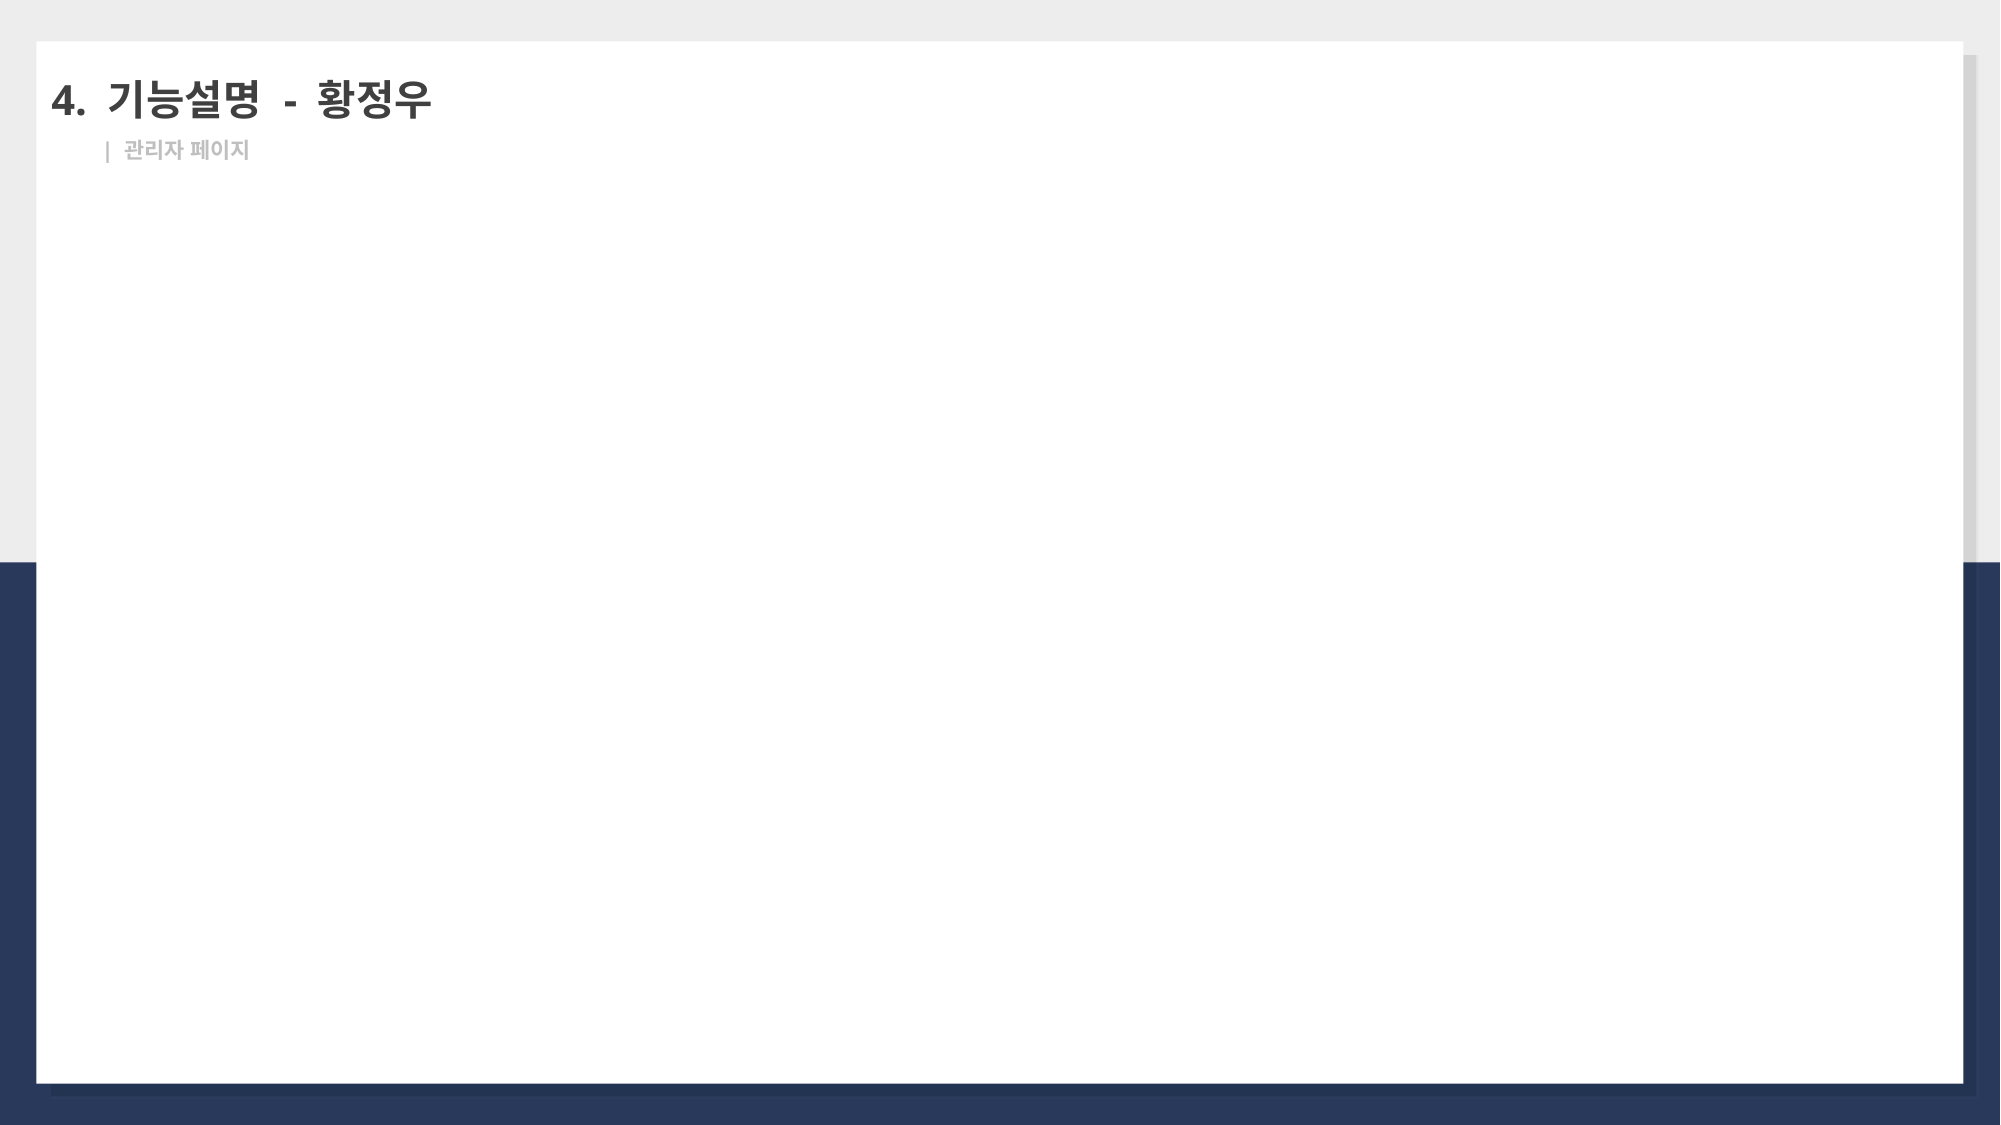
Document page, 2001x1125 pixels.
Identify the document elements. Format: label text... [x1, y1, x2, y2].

text_box 4. 기능설명 - 황정우 | 관리자 페이지 [35, 40, 1964, 1085]
text_box [0, 0, 2000, 563]
